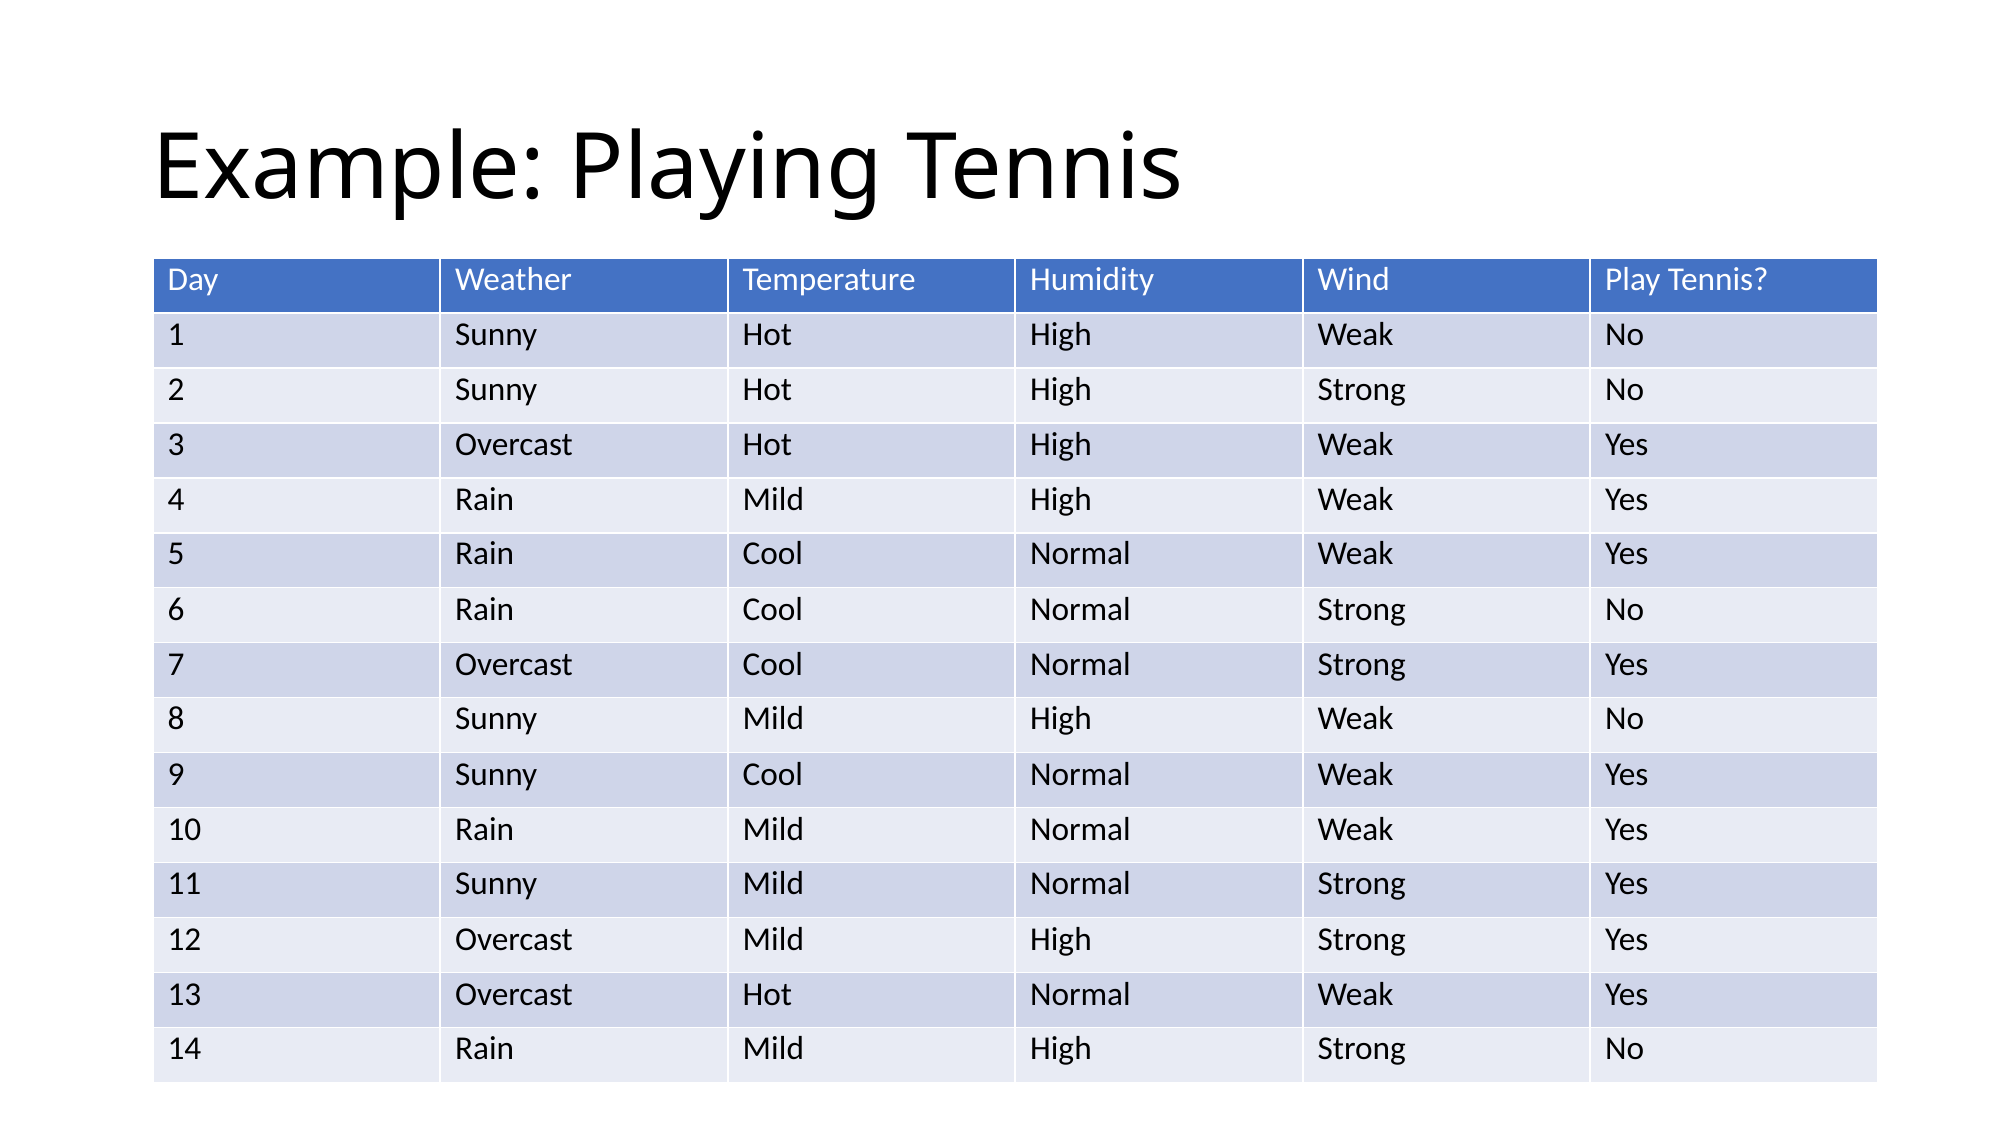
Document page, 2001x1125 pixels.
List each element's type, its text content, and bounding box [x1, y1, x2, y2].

table_cell Weak [1304, 314, 1589, 367]
table_cell 9 [154, 753, 439, 807]
table_cell Weak [1304, 973, 1589, 1027]
table_cell No [1591, 1028, 1877, 1082]
table_cell 11 [154, 863, 439, 917]
table_cell Sunny [441, 863, 727, 917]
table_cell Strong [1304, 1028, 1589, 1082]
table_cell Mild [729, 1028, 1014, 1082]
table_cell Rain [441, 808, 727, 862]
table_header Humidity [1016, 259, 1302, 312]
table_cell Rain [441, 534, 727, 587]
table_cell Overcast [441, 424, 727, 477]
table_cell High [1016, 314, 1302, 367]
table_cell 3 [154, 424, 439, 477]
table_cell High [1016, 698, 1302, 752]
table_cell Overcast [441, 973, 727, 1027]
table_cell 10 [154, 808, 439, 862]
table_cell Strong [1304, 643, 1589, 697]
table_cell Sunny [441, 314, 727, 367]
table_cell Hot [729, 973, 1014, 1027]
table_header Play Tennis? [1591, 259, 1877, 312]
table_cell Mild [729, 808, 1014, 862]
table_cell Yes [1591, 918, 1877, 972]
table_cell Cool [729, 534, 1014, 587]
table_cell High [1016, 1028, 1302, 1082]
table_cell Hot [729, 314, 1014, 367]
table_cell 4 [154, 479, 439, 532]
table_cell Weak [1304, 753, 1589, 807]
table_header Day [154, 259, 439, 312]
table_cell Sunny [441, 369, 727, 422]
table_cell Mild [729, 918, 1014, 972]
table_cell Normal [1016, 753, 1302, 807]
table_cell Normal [1016, 808, 1302, 862]
table_cell 5 [154, 534, 439, 587]
table_cell High [1016, 424, 1302, 477]
table_cell Normal [1016, 534, 1302, 587]
table_header Wind [1304, 259, 1589, 312]
table_cell No [1591, 369, 1877, 422]
table_cell 6 [154, 588, 439, 642]
table_cell 14 [154, 1028, 439, 1082]
table_cell No [1591, 698, 1877, 752]
table_cell Rain [441, 588, 727, 642]
table_cell Mild [729, 863, 1014, 917]
table_cell No [1591, 314, 1877, 367]
table_cell Strong [1304, 918, 1589, 972]
table_cell Weak [1304, 424, 1589, 477]
table_cell Weak [1304, 698, 1589, 752]
table_cell Hot [729, 424, 1014, 477]
table_cell No [1591, 588, 1877, 642]
table_cell Yes [1591, 753, 1877, 807]
table_cell Normal [1016, 863, 1302, 917]
table_cell Sunny [441, 698, 727, 752]
table_cell Strong [1304, 588, 1589, 642]
table_cell Cool [729, 588, 1014, 642]
table_cell Yes [1591, 479, 1877, 532]
table_cell Yes [1591, 424, 1877, 477]
table_header Temperature [729, 259, 1014, 312]
table_cell Normal [1016, 643, 1302, 697]
table_cell Yes [1591, 808, 1877, 862]
table_cell High [1016, 479, 1302, 532]
title Example: Playing Tennis [137, 59, 1863, 278]
table_cell Normal [1016, 588, 1302, 642]
table_cell Yes [1591, 863, 1877, 917]
table_cell Mild [729, 479, 1014, 532]
table_cell Yes [1591, 643, 1877, 697]
table_cell Weak [1304, 808, 1589, 862]
table_header Weather [441, 259, 727, 312]
table_cell Strong [1304, 863, 1589, 917]
table_cell Strong [1304, 369, 1589, 422]
table_cell Sunny [441, 753, 727, 807]
table_cell 8 [154, 698, 439, 752]
table_cell Hot [729, 369, 1014, 422]
table_cell Yes [1591, 973, 1877, 1027]
table_cell Overcast [441, 643, 727, 697]
table_cell Rain [441, 479, 727, 532]
table_cell 12 [154, 918, 439, 972]
table_cell High [1016, 918, 1302, 972]
table_cell 13 [154, 973, 439, 1027]
table_cell Weak [1304, 534, 1589, 587]
table_cell Rain [441, 1028, 727, 1082]
table_cell High [1016, 369, 1302, 422]
table_cell Cool [729, 643, 1014, 697]
table_cell Cool [729, 753, 1014, 807]
table_cell Yes [1591, 534, 1877, 587]
table_cell Overcast [441, 918, 727, 972]
table_cell 2 [154, 369, 439, 422]
table_cell 1 [154, 314, 439, 367]
table_cell Normal [1016, 973, 1302, 1027]
table_cell Mild [729, 698, 1014, 752]
table_cell Weak [1304, 479, 1589, 532]
table_cell 7 [154, 643, 439, 697]
